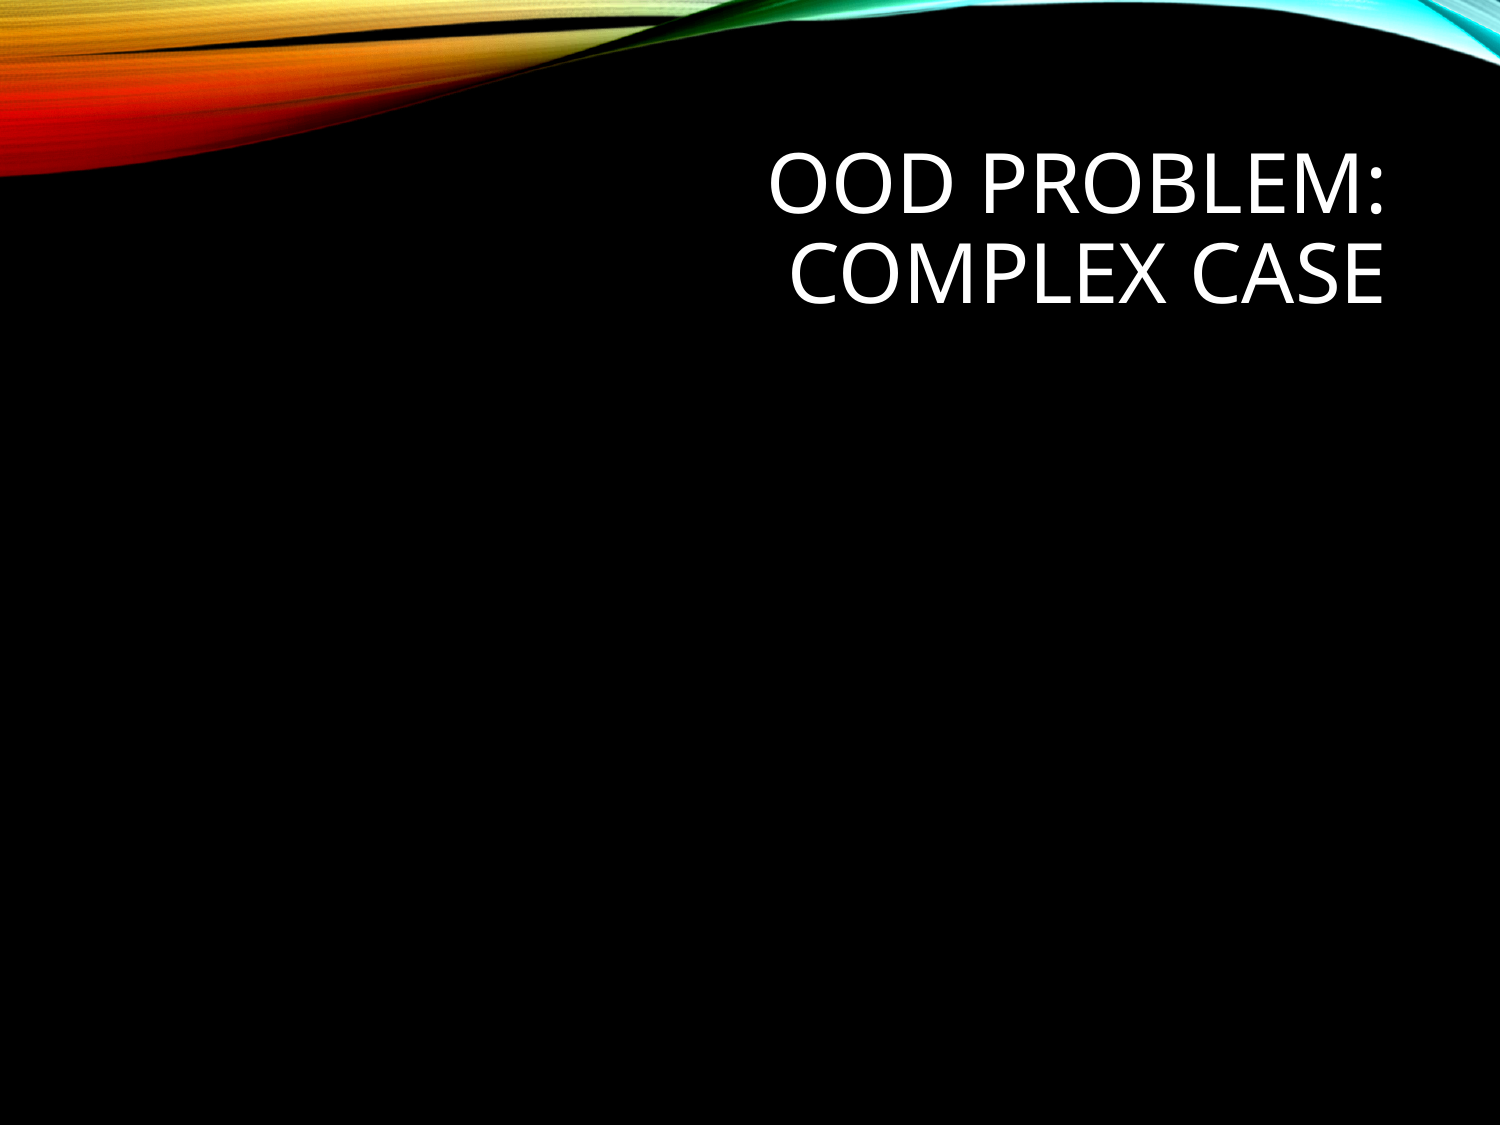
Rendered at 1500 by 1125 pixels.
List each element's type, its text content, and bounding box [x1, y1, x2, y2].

title Ood problem: complex case [356, 125, 1403, 338]
picture [0, 0, 1500, 178]
